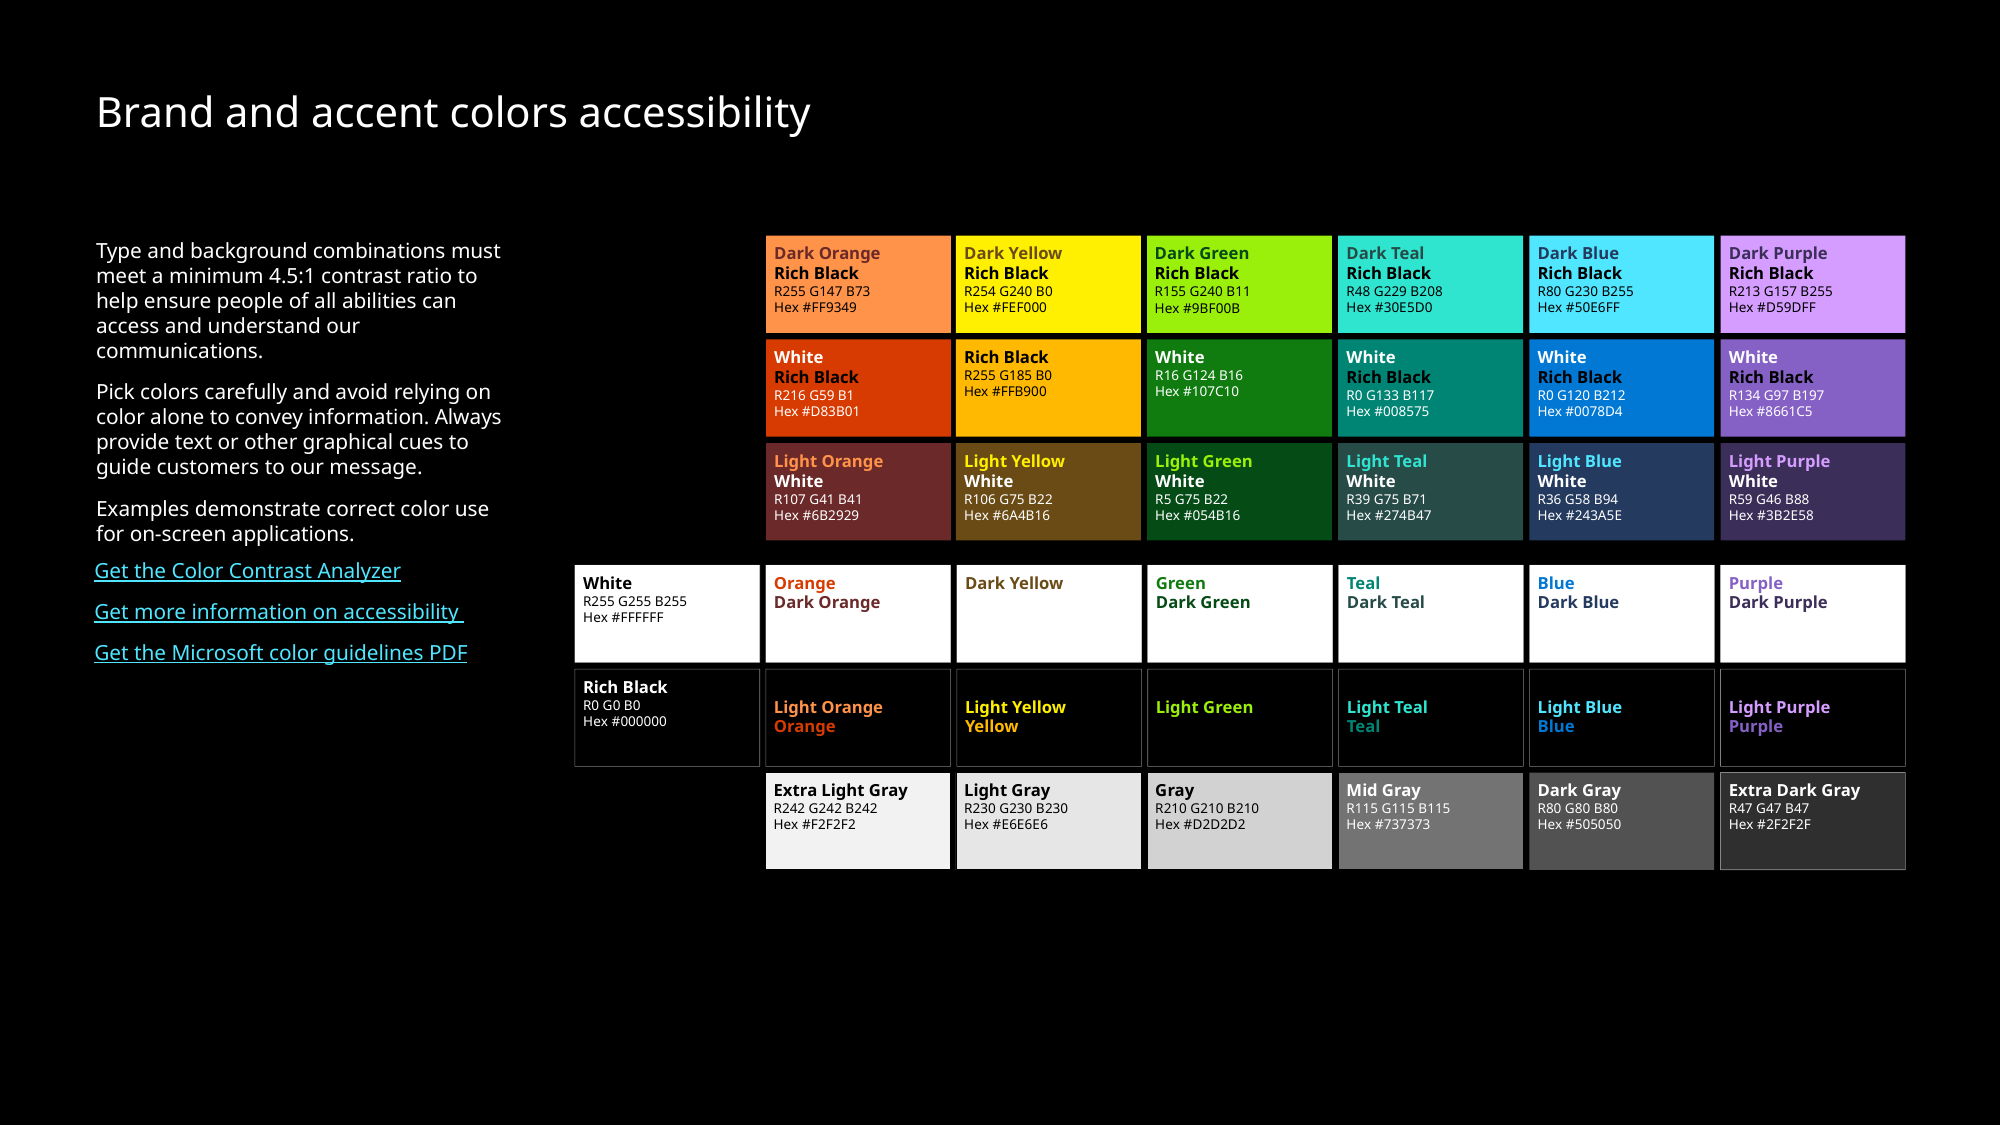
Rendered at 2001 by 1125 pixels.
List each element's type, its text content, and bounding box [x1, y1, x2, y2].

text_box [574, 564, 1906, 663]
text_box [765, 339, 1906, 437]
text_box Type and background combinations must meet a minimum 4.5:1 contrast ratio to help ensure people of all abilities can access and understand our communications. Pick colors carefully and avoid relying on color alone to convey information. Always provide text or other graphical cues to guide customers to our message. Examples demonstrate correct color use for on-screen applications. Get the Color Contrast Analyzer Get more information on accessibility Get the Microsoft color guidelines PDF [94, 235, 513, 668]
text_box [574, 668, 1906, 767]
title Brand and accent colors accessibility [95, 75, 1000, 137]
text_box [765, 772, 1906, 871]
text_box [765, 442, 1906, 541]
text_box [765, 235, 1906, 334]
